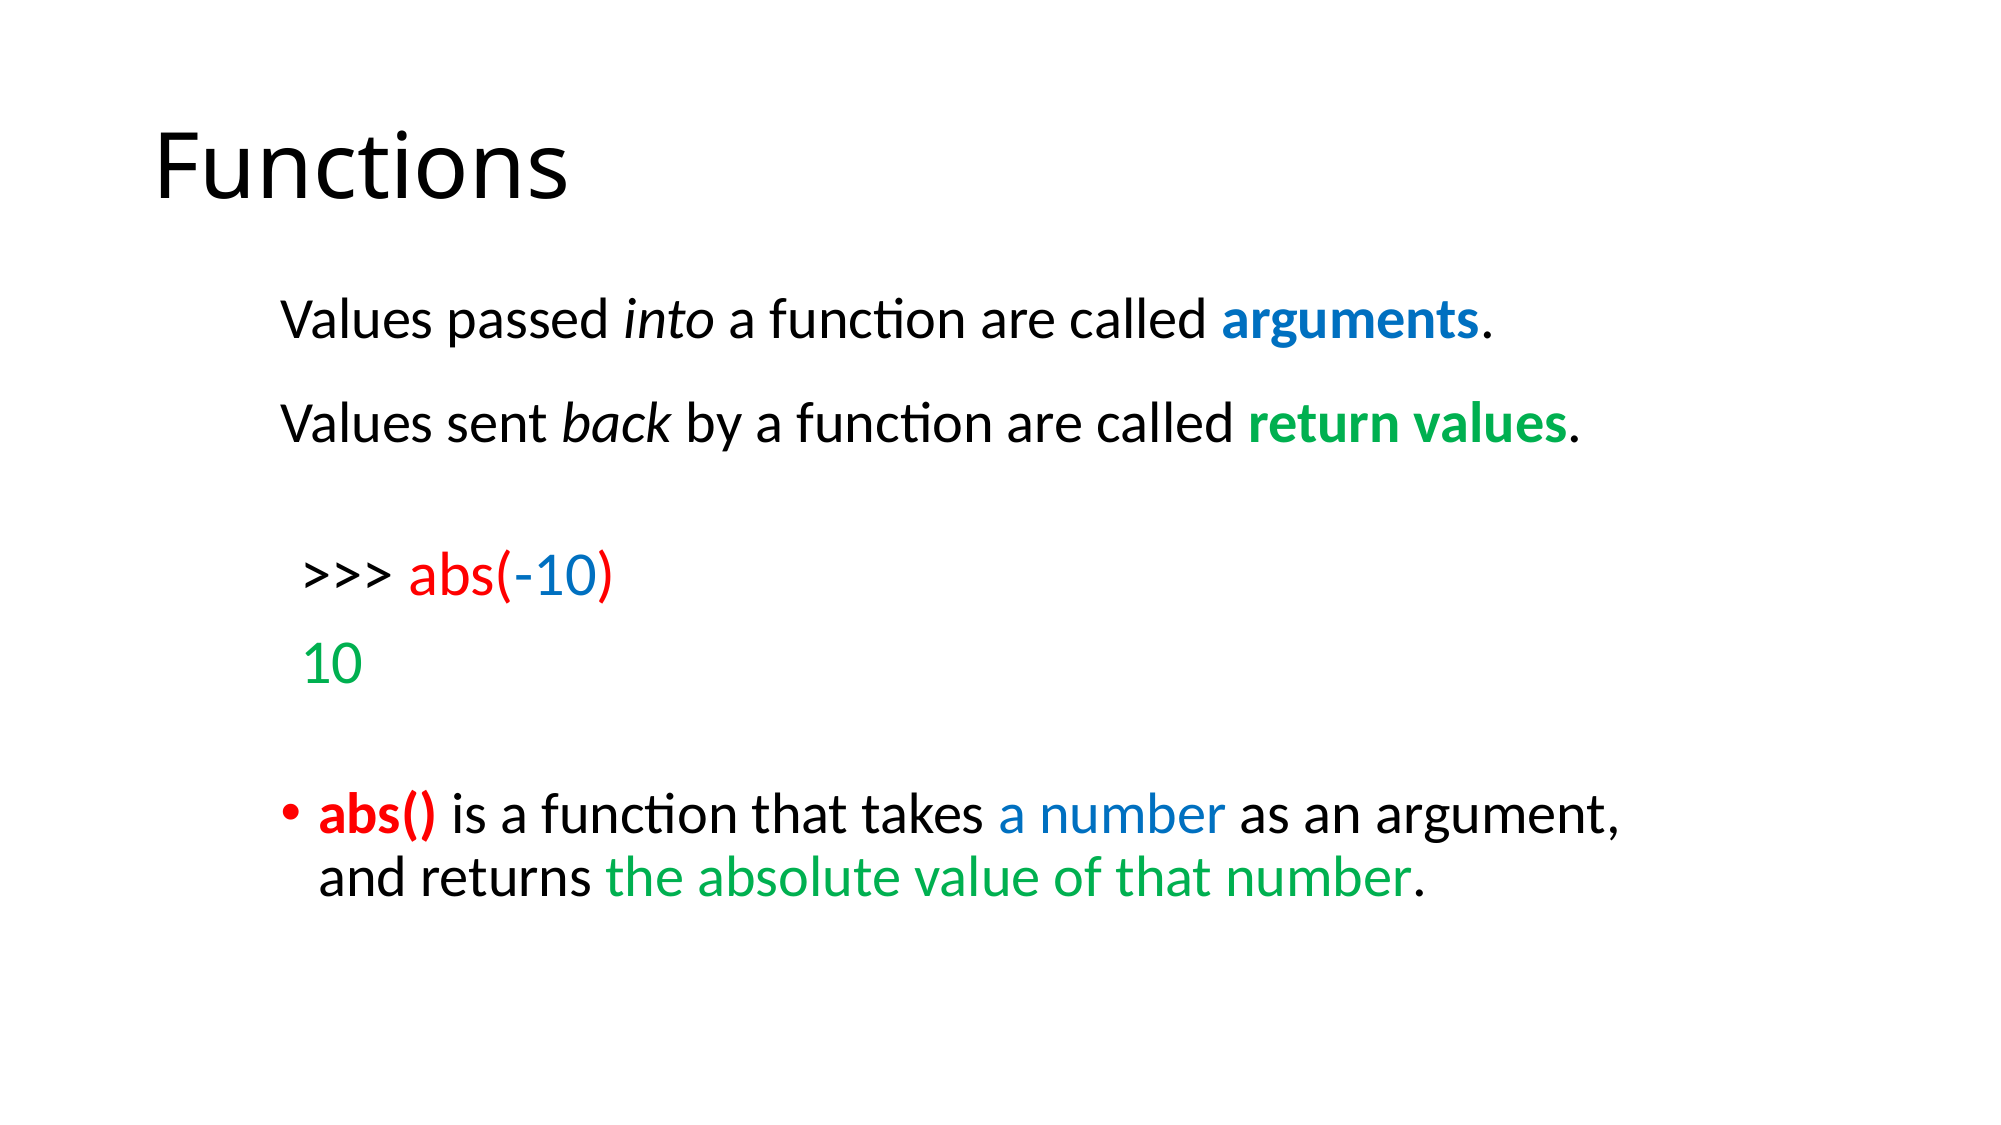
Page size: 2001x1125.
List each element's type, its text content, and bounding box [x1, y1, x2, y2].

title Functions [137, 59, 1863, 278]
list Values passed into a function are called arguments. Values sent back by a function are called return values. >>> abs(-10) 10 abs() is a function that takes a number as an argument, and returns the absolute value of that number. [265, 258, 1730, 1100]
